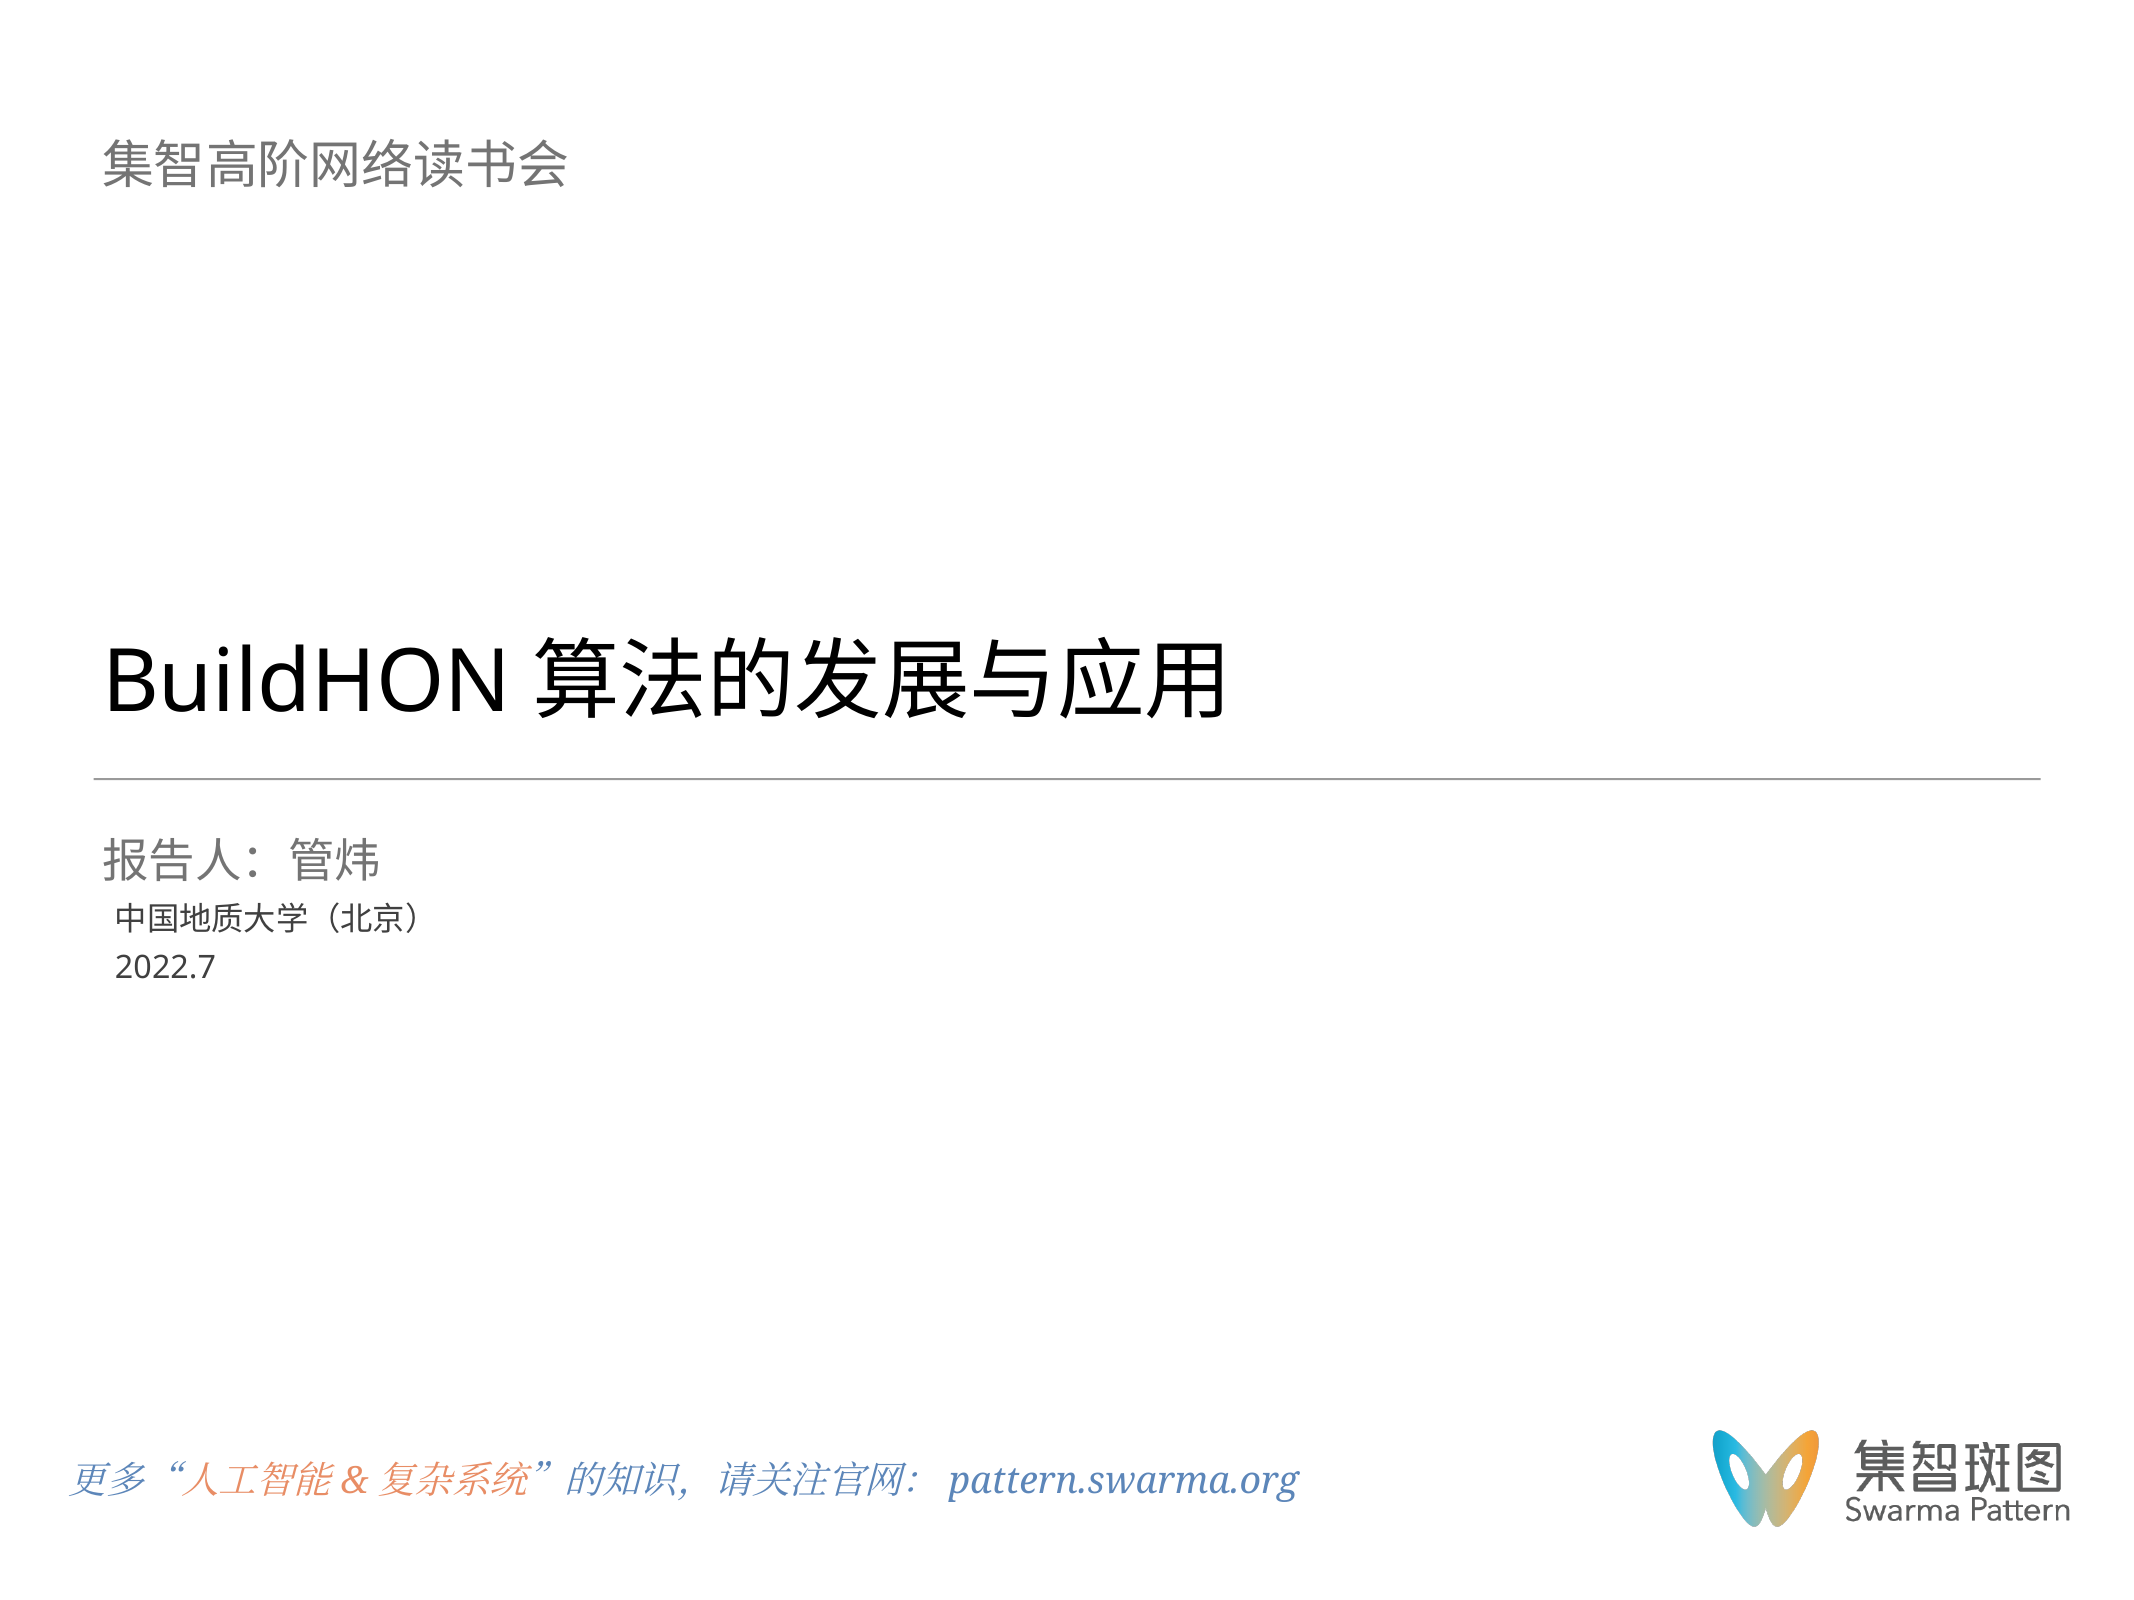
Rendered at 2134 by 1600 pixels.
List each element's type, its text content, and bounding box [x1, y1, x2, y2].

title BuildHON算法的发展与应用 [93, 216, 2041, 738]
text_box 集智高阶网络读书会 [93, 122, 1697, 212]
subtitle 报告人：管炜 中国地质大学（北京） 2022.7 [93, 822, 1874, 1080]
picture [1826, 1421, 2097, 1536]
picture [1706, 1421, 1825, 1536]
text_box 更多“人工智能&复杂系统”的知识，请关注官网：pattern.swarma.org [60, 1447, 1706, 1509]
